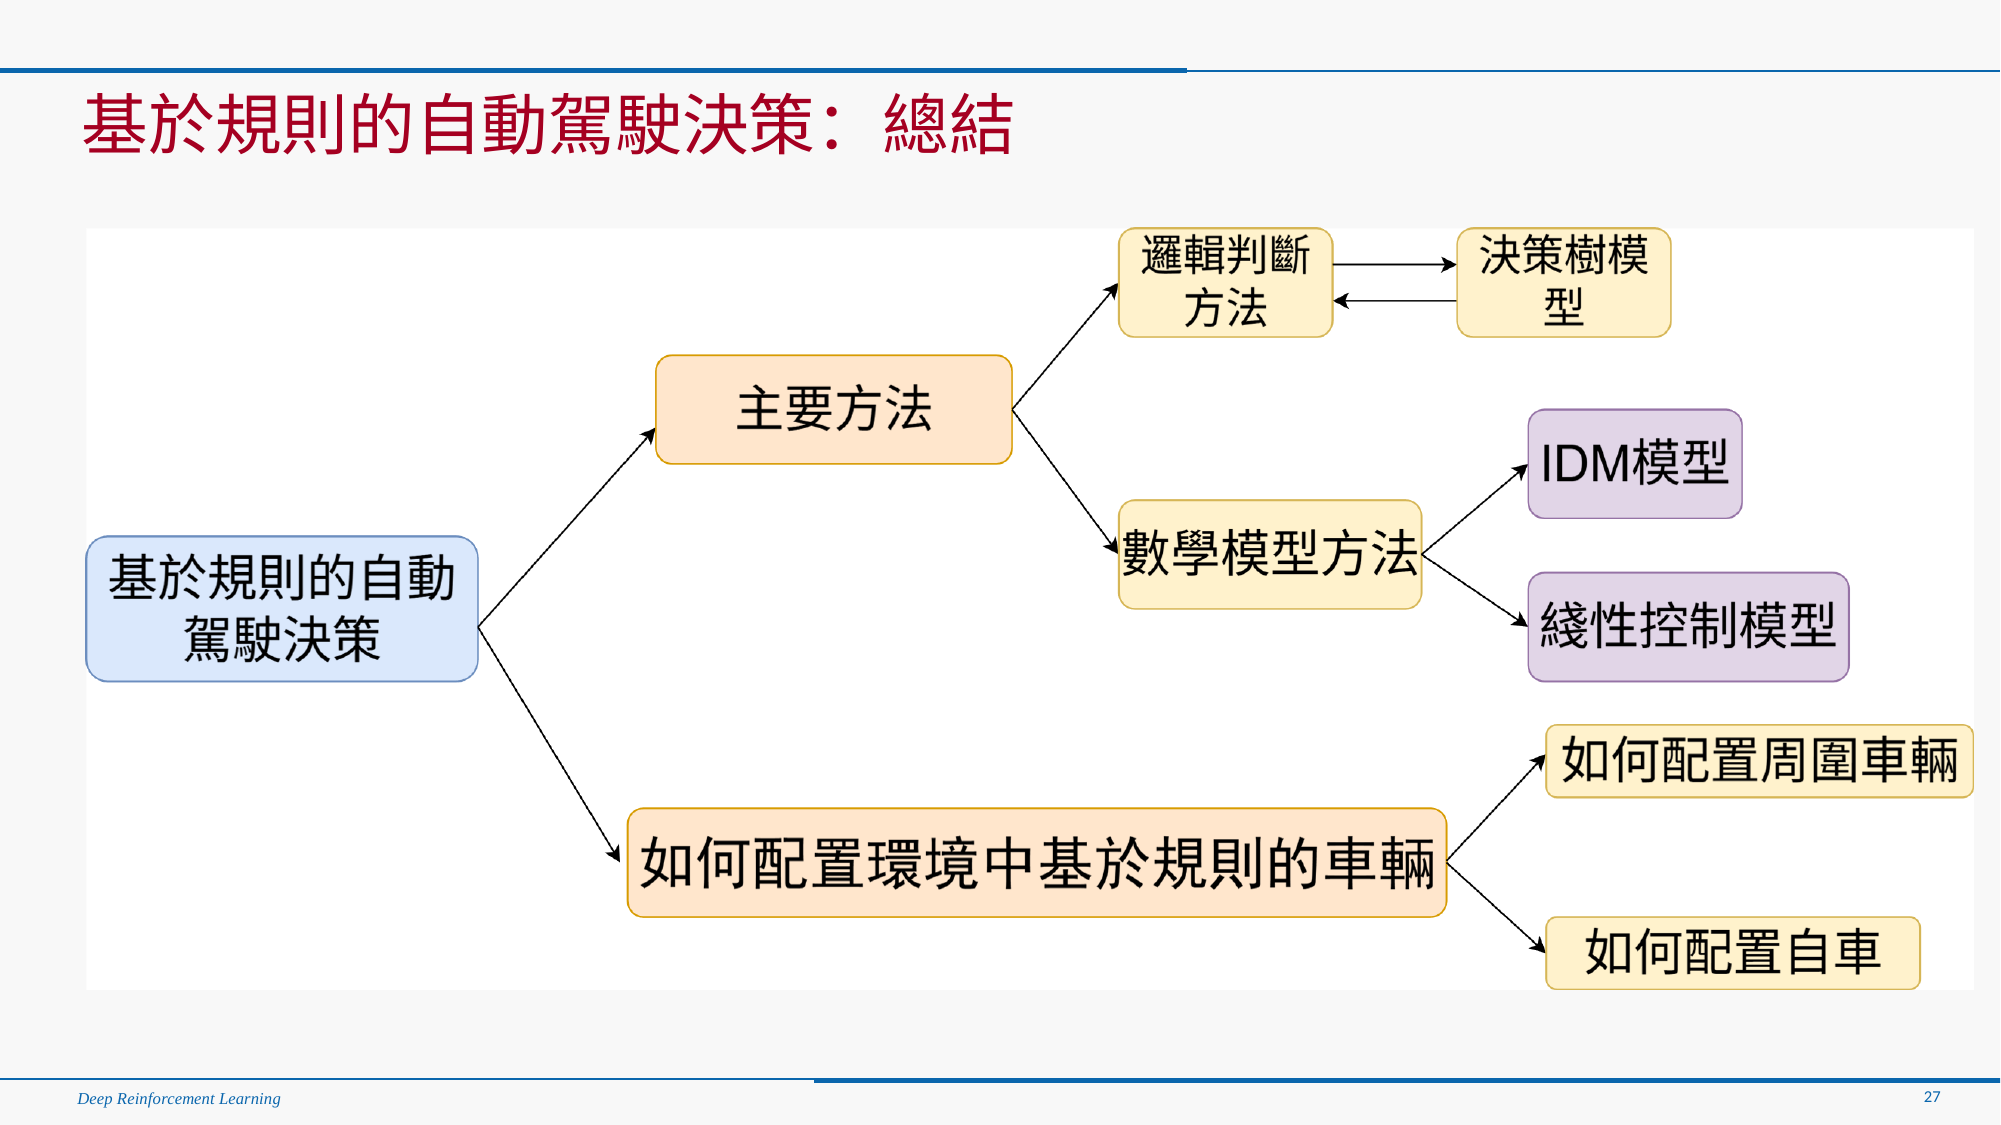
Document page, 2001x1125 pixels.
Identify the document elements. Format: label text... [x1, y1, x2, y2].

list 基於規則的自動駕駛決策：總結 [66, 135, 1931, 216]
picture [85, 227, 1974, 990]
slide_number 27 [1890, 1078, 1974, 1111]
